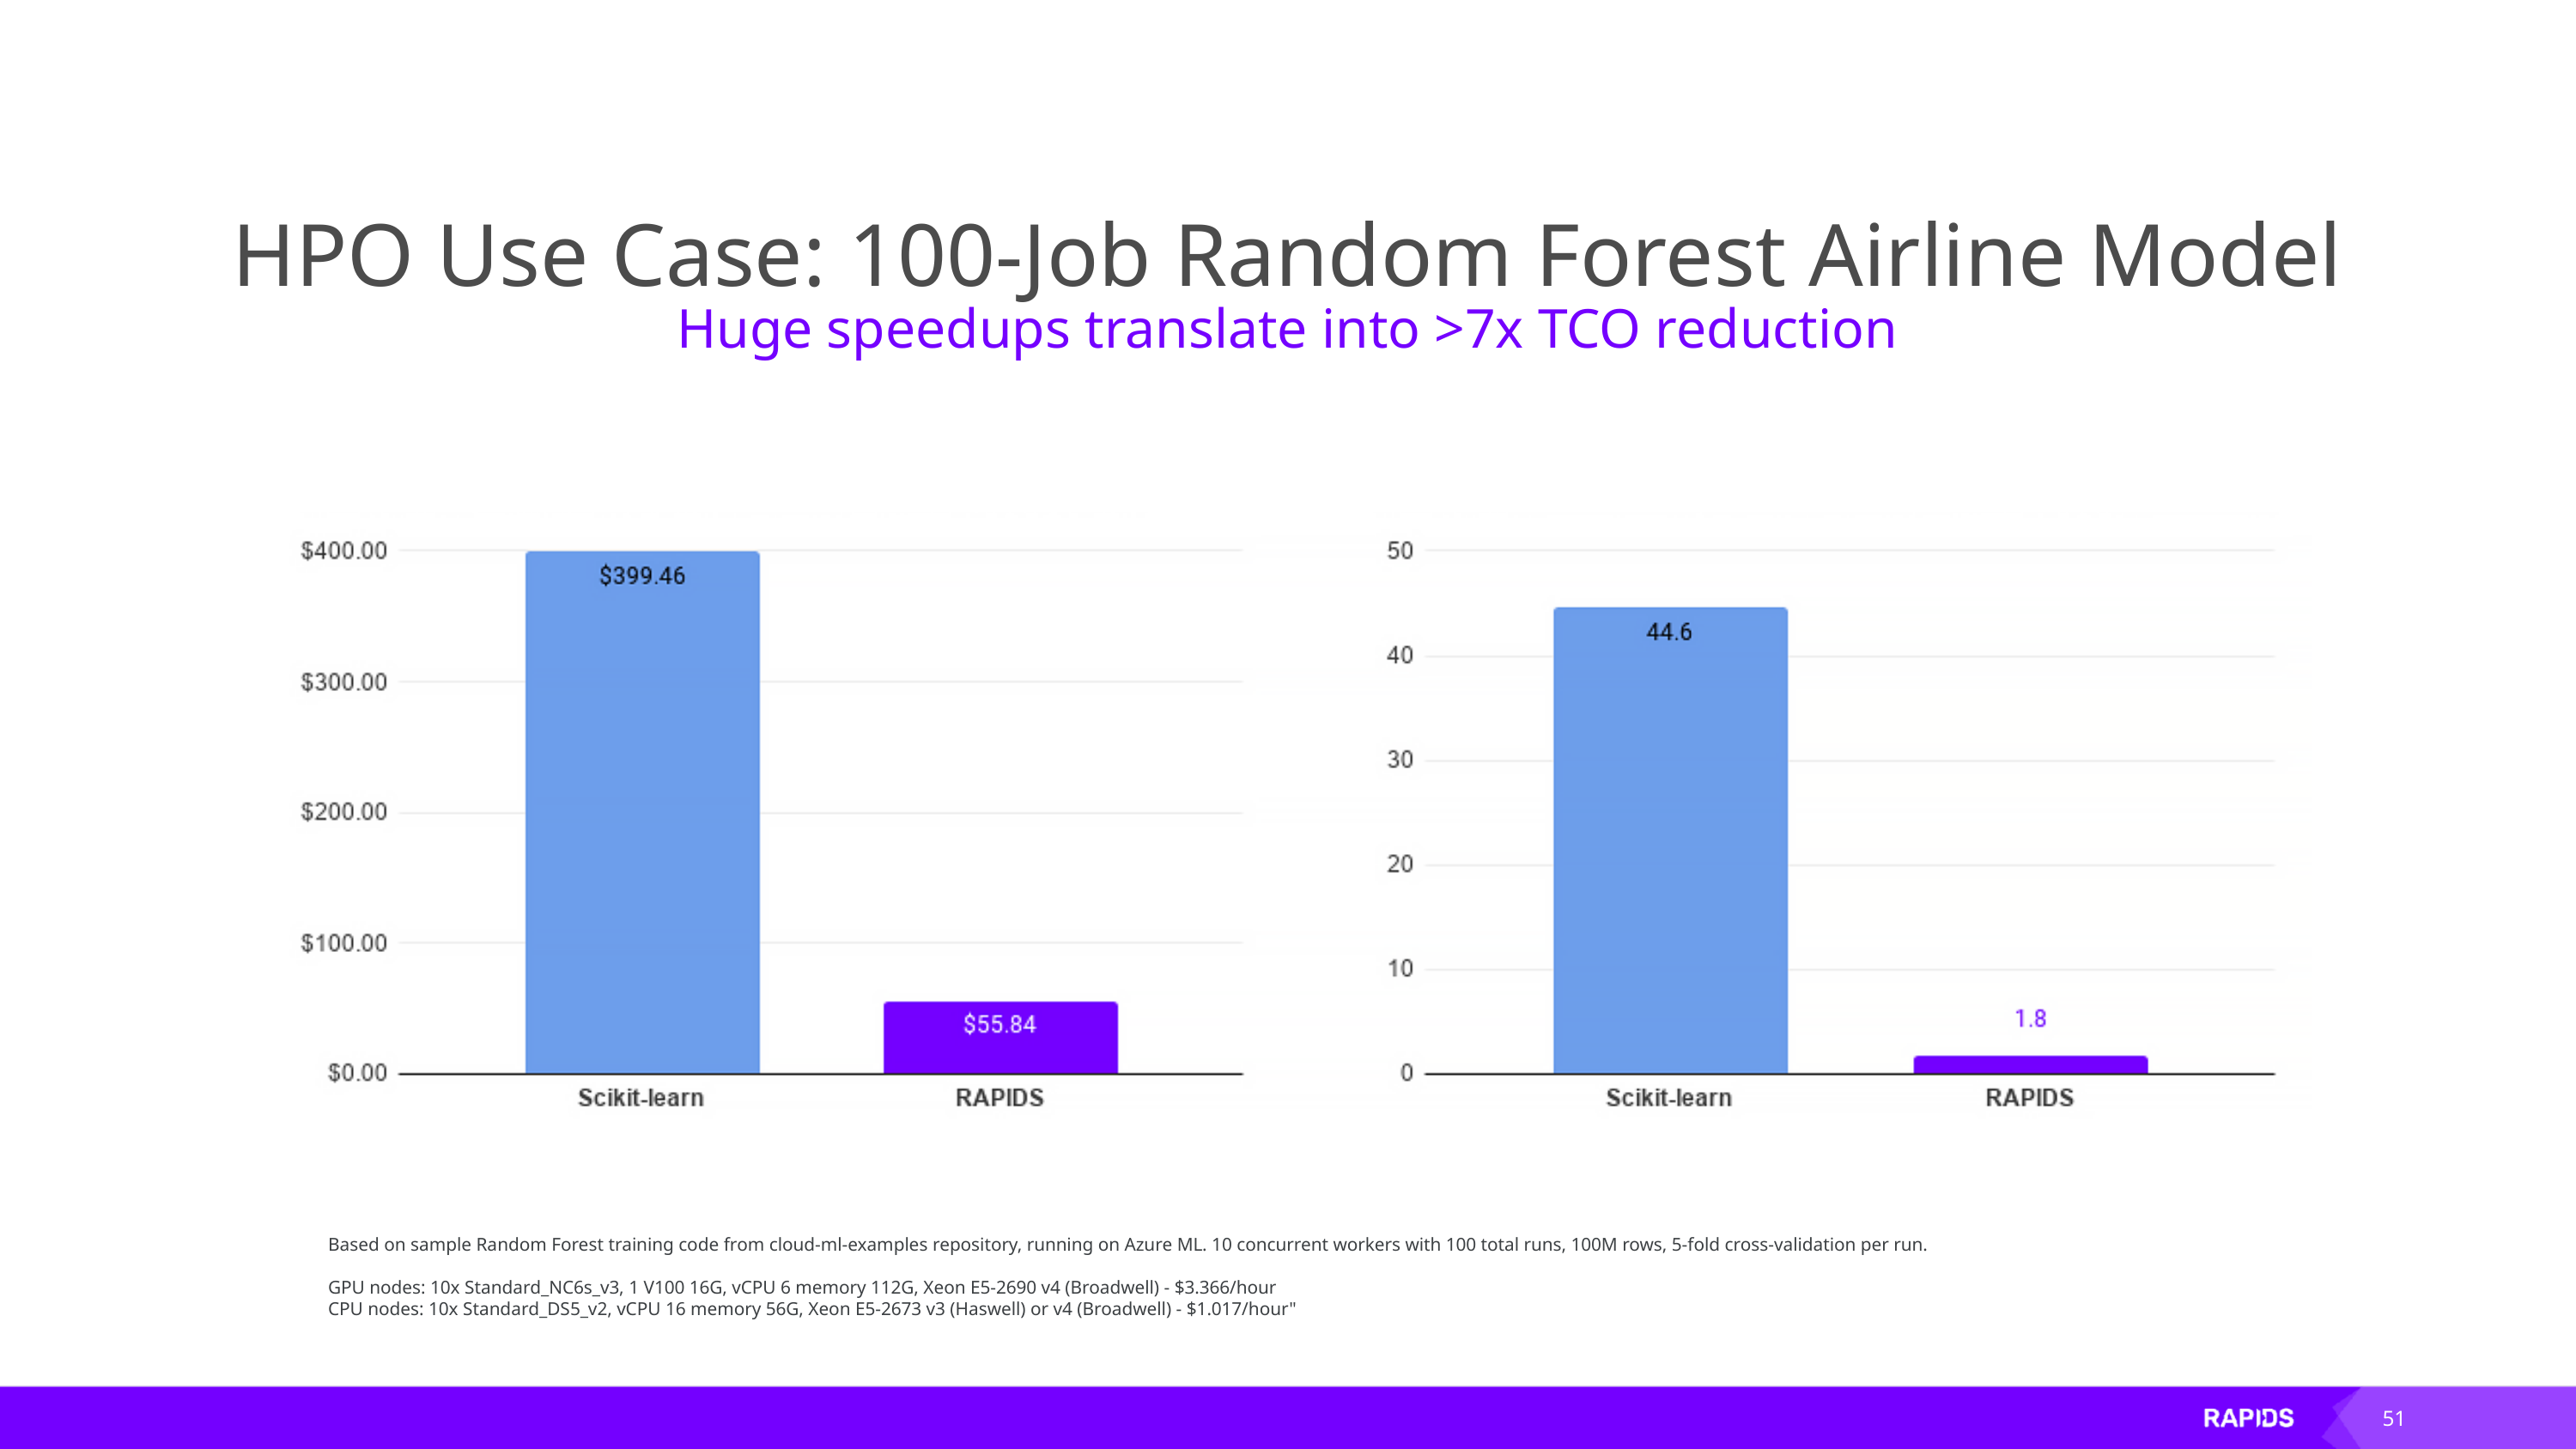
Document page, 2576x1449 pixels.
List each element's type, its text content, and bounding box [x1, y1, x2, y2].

list Huge speedups translate into >7x TCO reduction [117, 295, 2459, 419]
picture [0, 0, 2576, 1449]
title HPO Use Case: 100-Job Random Forest Airline Model [117, 173, 2459, 295]
text_box Based on sample Random Forest training code from cloud-ml-examples repository, running on Azure ML. 10 concurrent workers with 100 total runs, 100M rows, 5-fold cross-validation per run. GPU nodes: 10x Standard_NC6s_v3, 1 V100 16G, vCPU 6 memory 112G, Xeon E5-2690 v4 (Broadwell) - $3.366/hour CPU nodes: 10x Standard_DS5_v2, vCPU 16 memory 56G, Xeon E5-2673 v3 (Haswell) or v4 (Broadwell) - $1.017/hour" [315, 1226, 2266, 1327]
